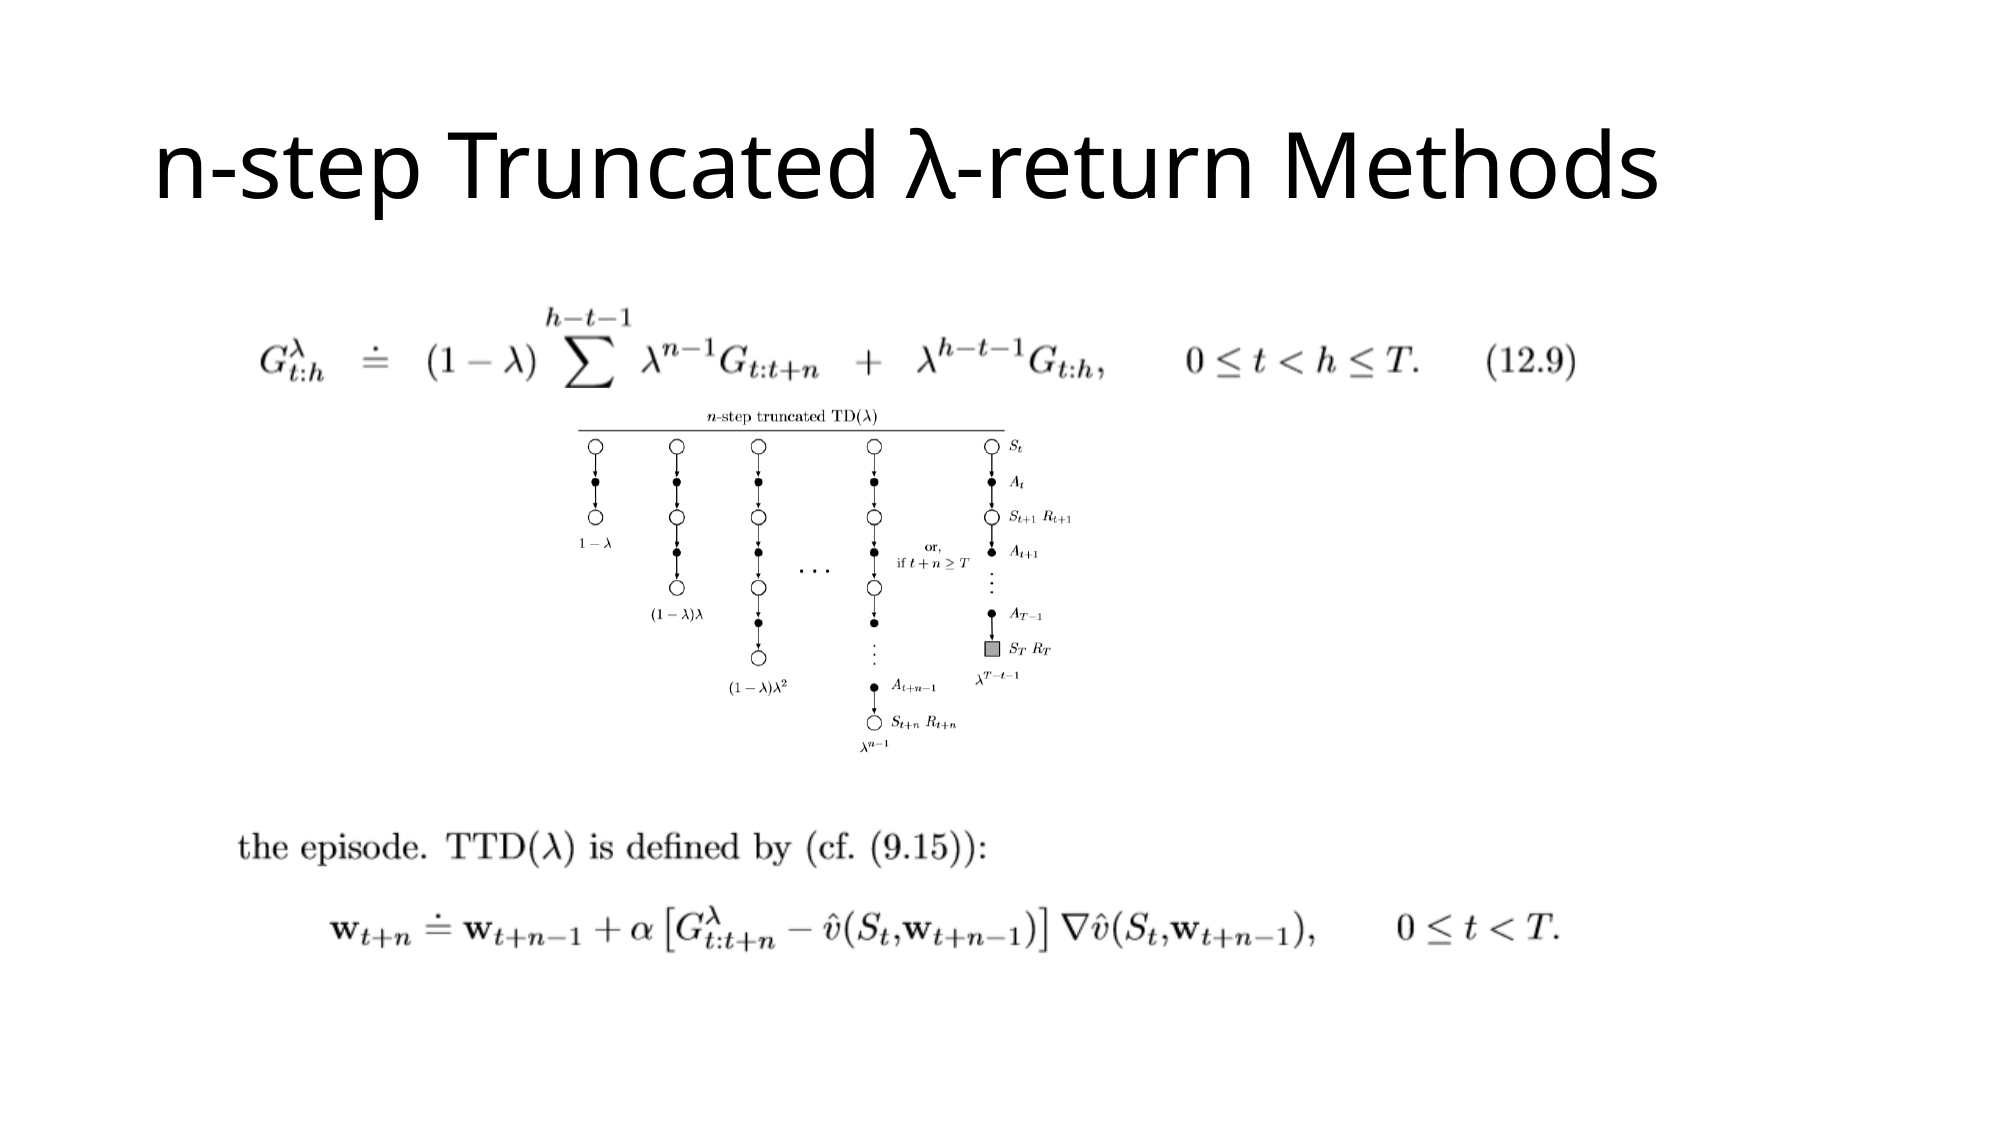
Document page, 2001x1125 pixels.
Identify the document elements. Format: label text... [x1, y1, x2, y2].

picture [211, 808, 1647, 980]
picture [535, 388, 1073, 766]
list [233, 277, 1625, 442]
title n-step Truncated λ-return Methods [137, 59, 1863, 278]
